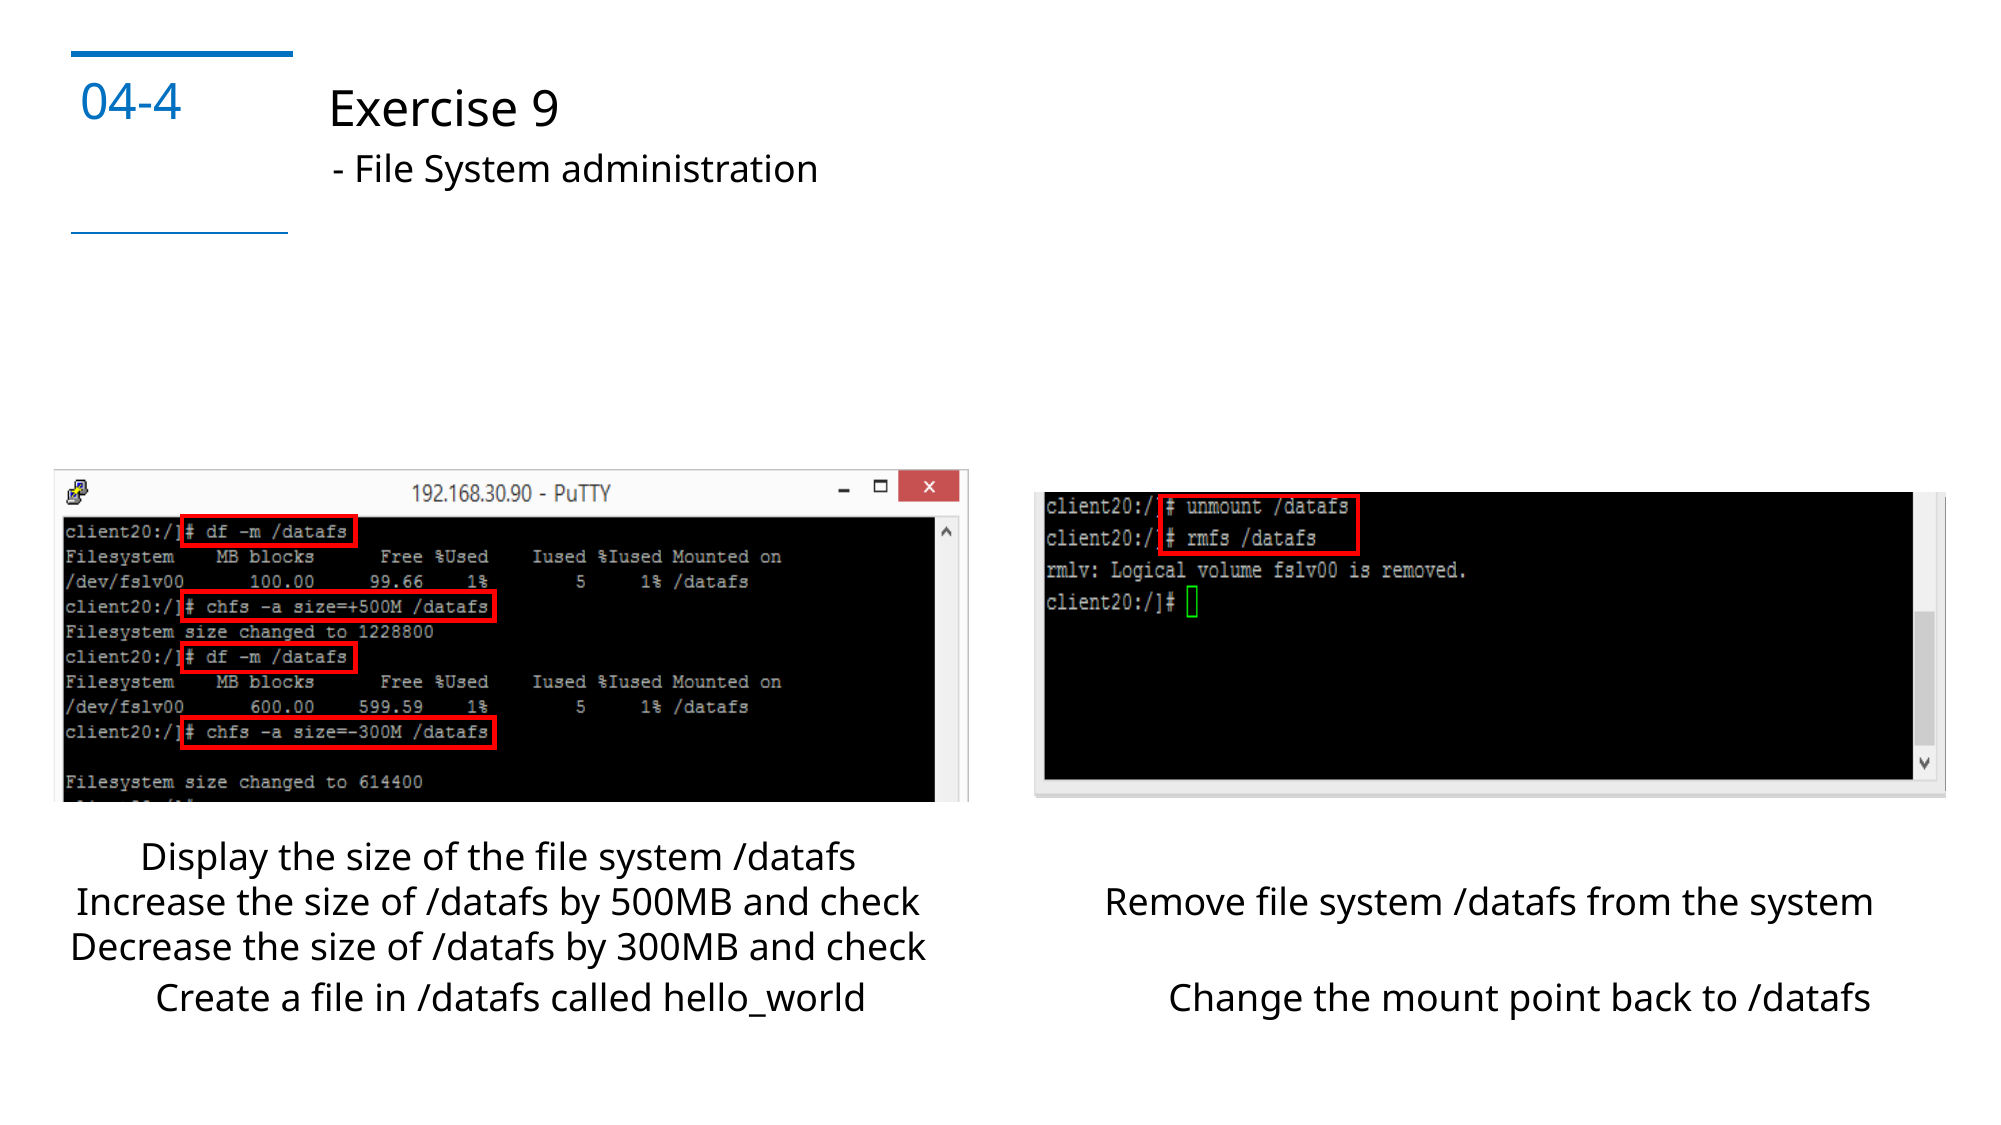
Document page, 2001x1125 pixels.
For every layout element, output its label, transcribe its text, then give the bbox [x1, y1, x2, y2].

text_box Remove file system /datafs from the system [1089, 870, 1891, 931]
text_box - File System administration [317, 137, 835, 198]
picture [1034, 492, 1946, 799]
text_box Create a file in /datafs called hello_world [140, 979, 883, 1027]
text_box [13, 293, 994, 979]
text_box Exercise 9 [313, 68, 576, 144]
text_box Change the mount point back to /datafs [1153, 967, 1888, 1027]
picture [53, 328, 969, 968]
text_box 04-4 [65, 61, 197, 137]
text_box Display the size of the file system /datafs Increase the size of /datafs by 500MB and check Decrease the size of /datafs by 300MB and check [55, 968, 943, 976]
